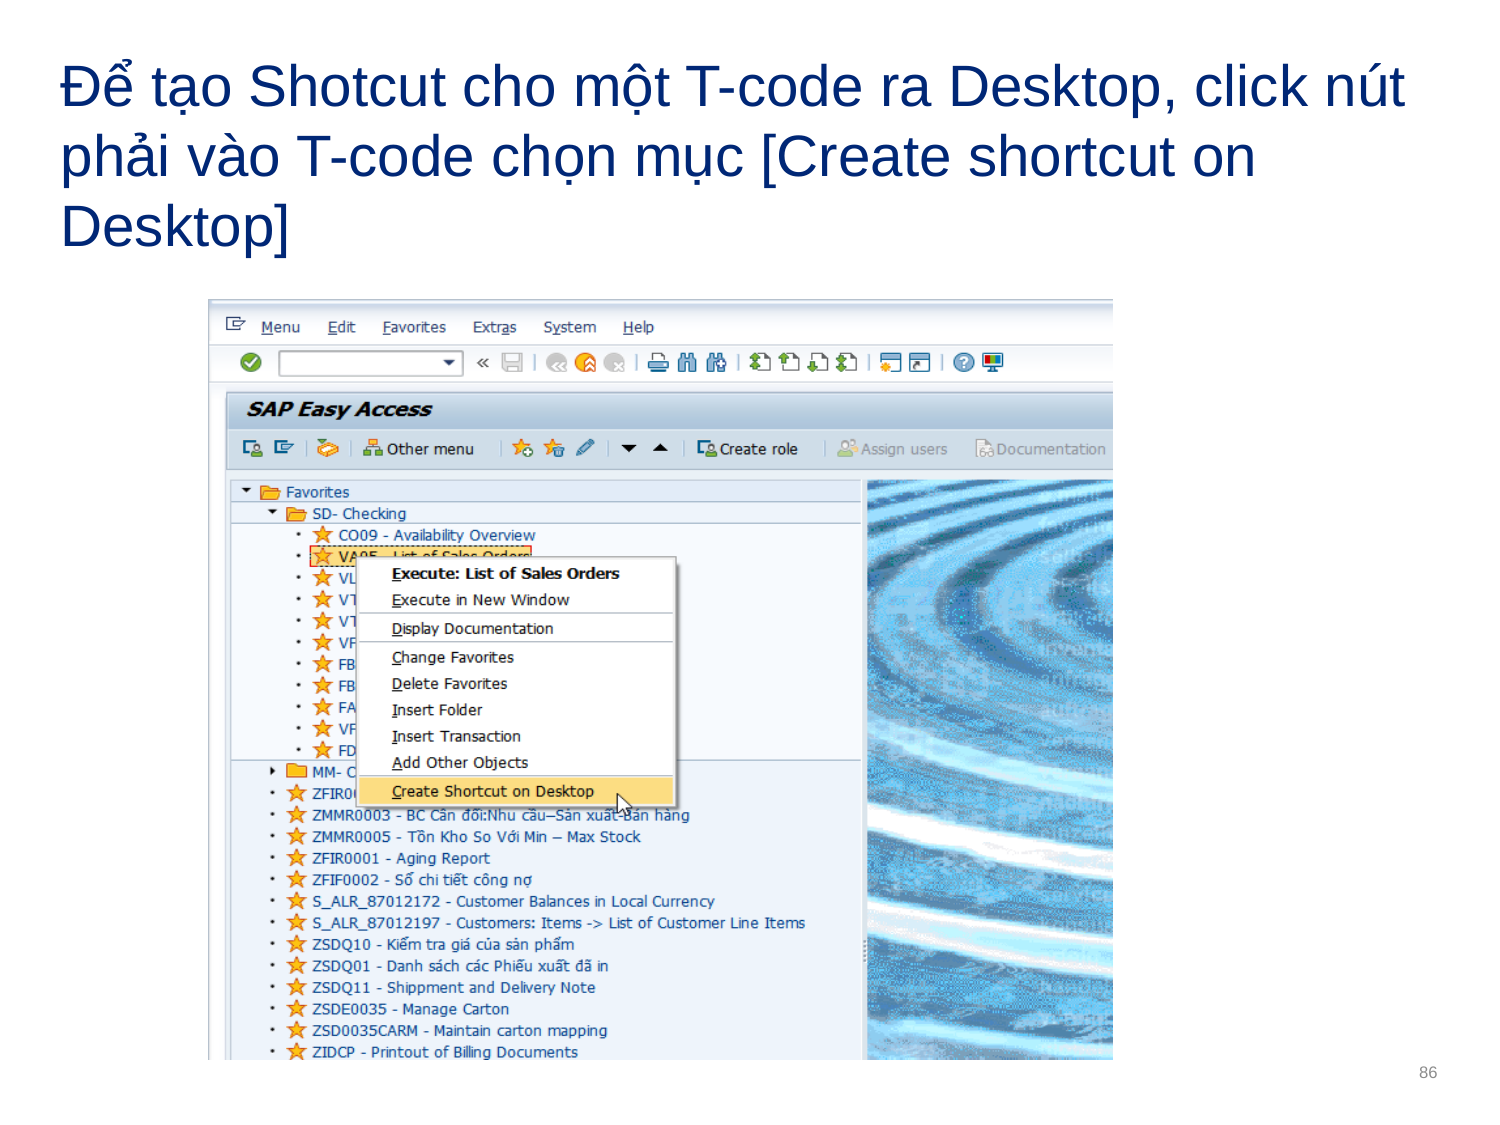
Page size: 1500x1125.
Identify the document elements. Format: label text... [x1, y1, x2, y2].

slide_number 86 [1307, 1051, 1438, 1093]
title Để tạo Shotcut cho một T-code ra Desktop, click nút phải vào T-code chọn mục [Create shortcut on Desktop] [60, 48, 1437, 126]
picture [208, 299, 1113, 1060]
